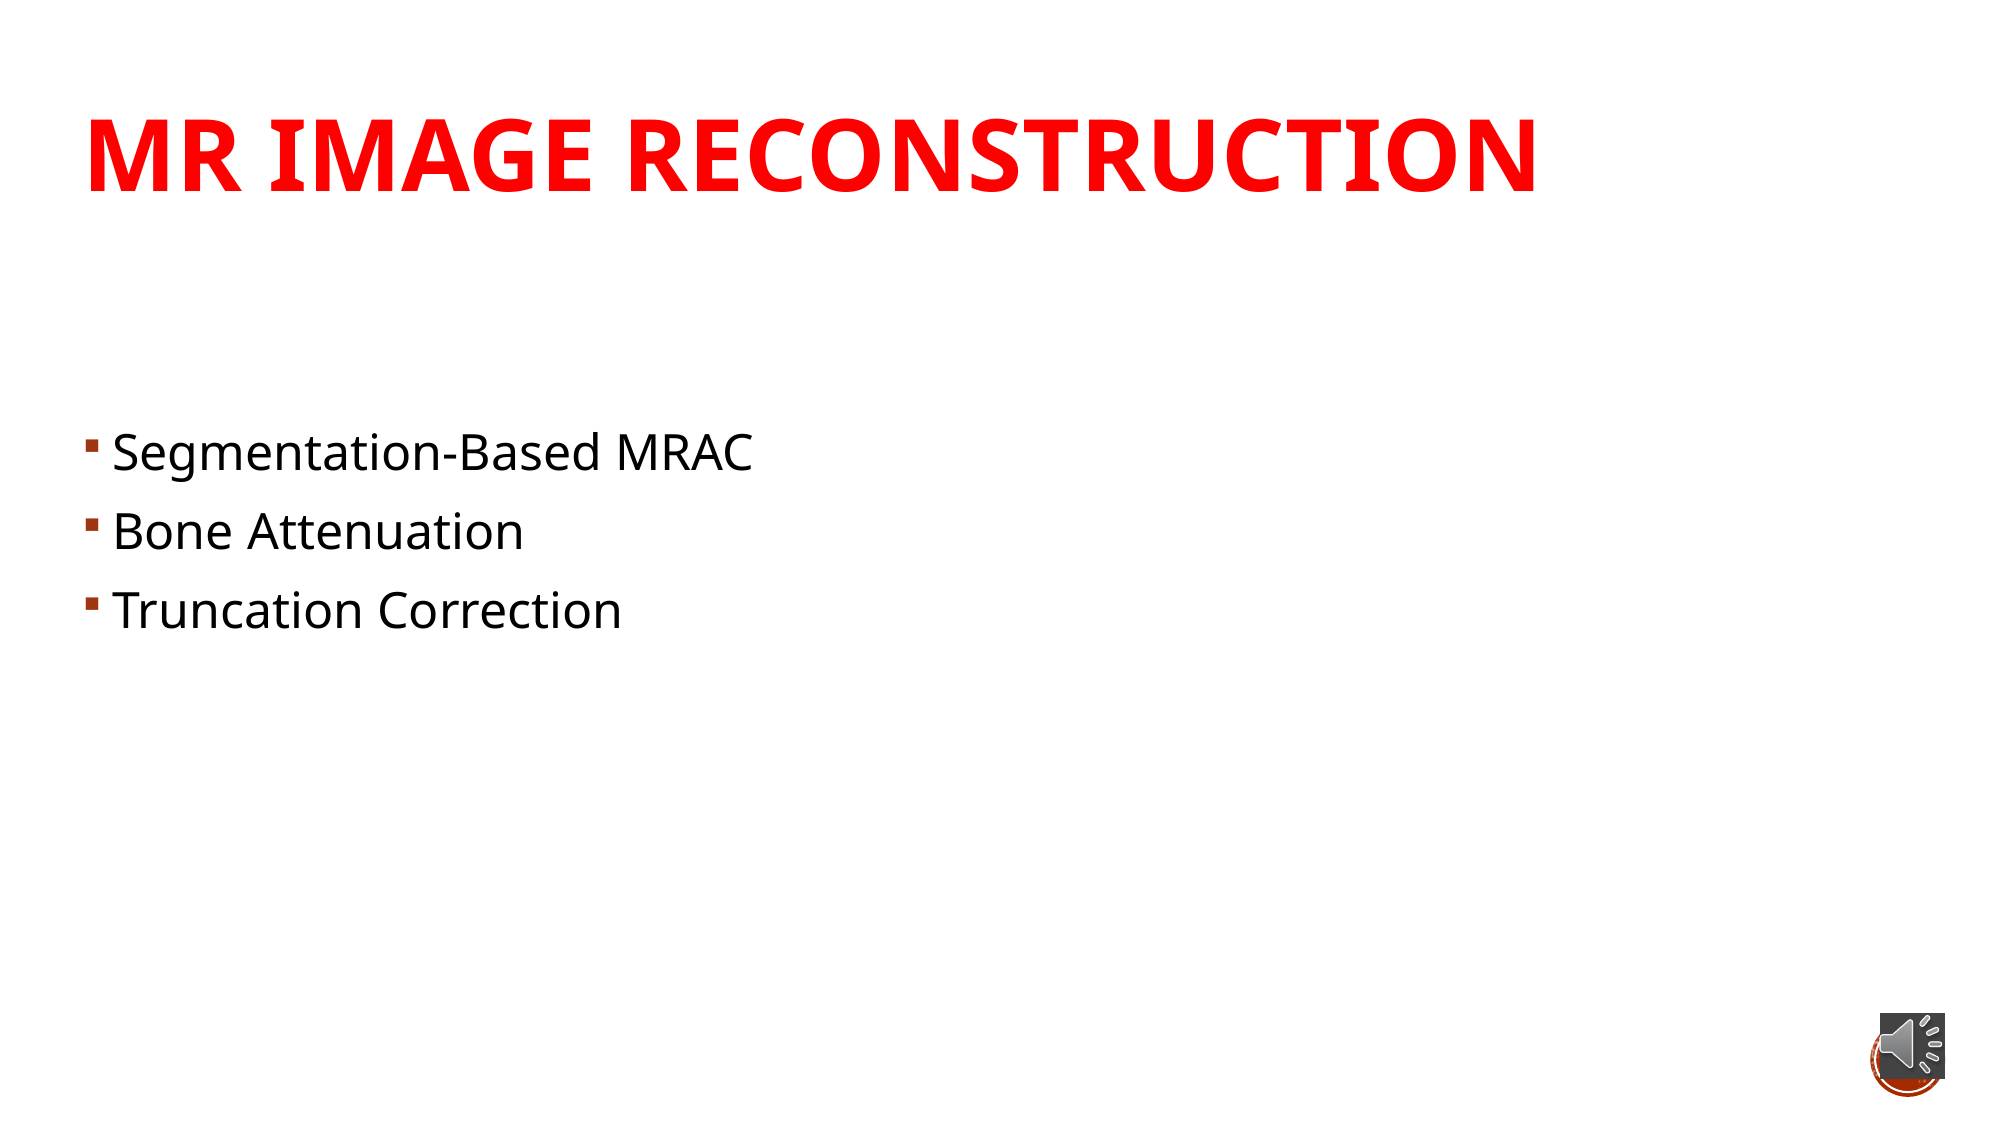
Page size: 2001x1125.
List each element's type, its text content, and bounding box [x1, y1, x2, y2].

list Segmentation-Based MRAC Bone Attenuation Truncation Correction [67, 419, 1858, 678]
title MR image Reconstruction [67, 89, 1718, 228]
picture [1879, 1013, 1946, 1079]
